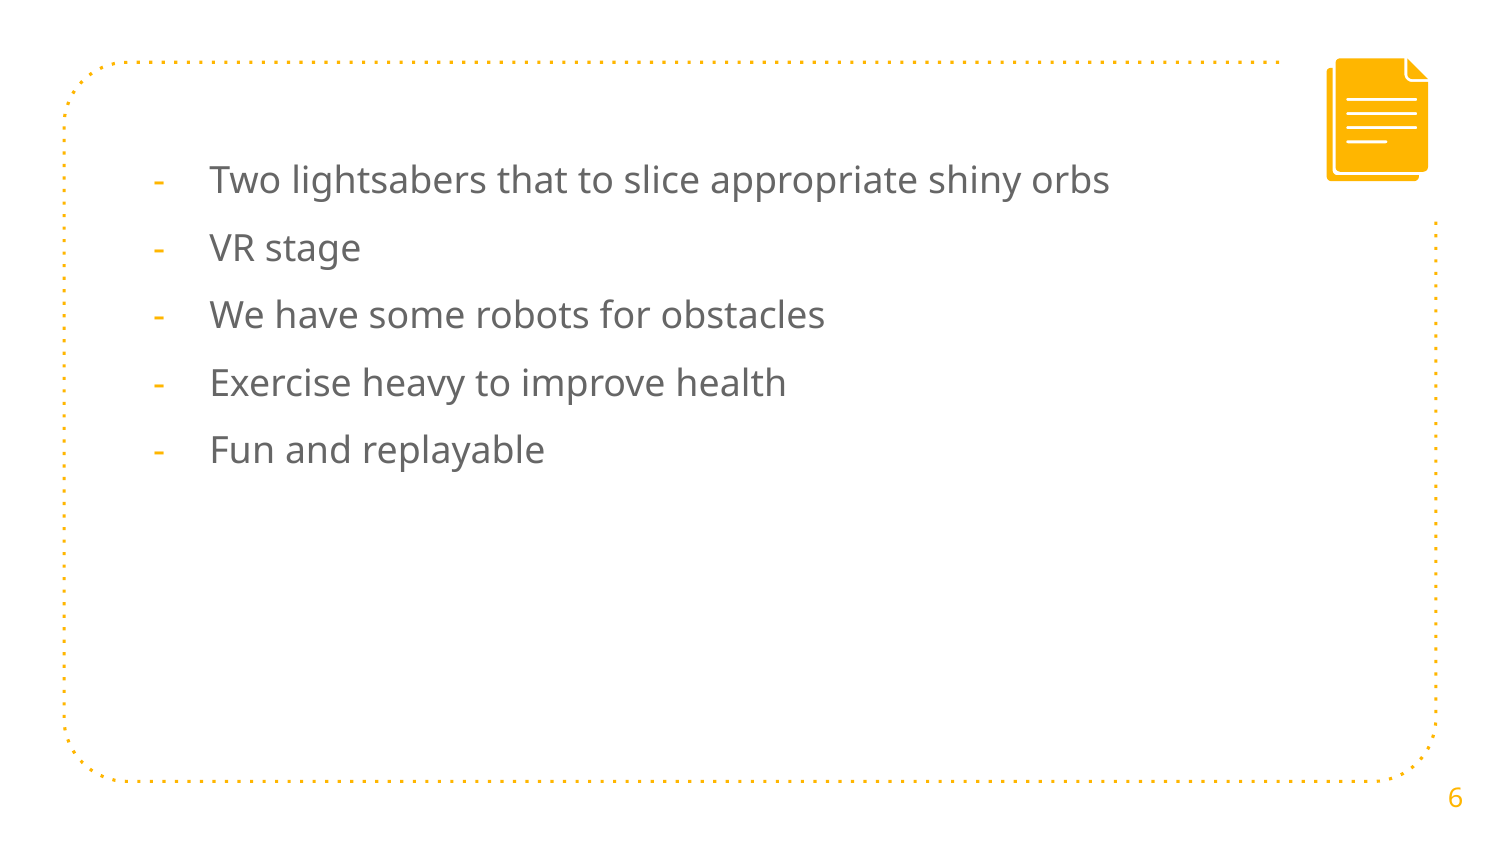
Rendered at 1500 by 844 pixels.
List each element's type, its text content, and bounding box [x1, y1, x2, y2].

list Two lightsabers that to slice appropriate shiny orbs VR stage We have some robots for obstacles Exercise heavy to improve health Fun and replayable [119, 119, 1315, 773]
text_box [1326, 58, 1429, 182]
slide_number ‹#› [1411, 753, 1500, 844]
